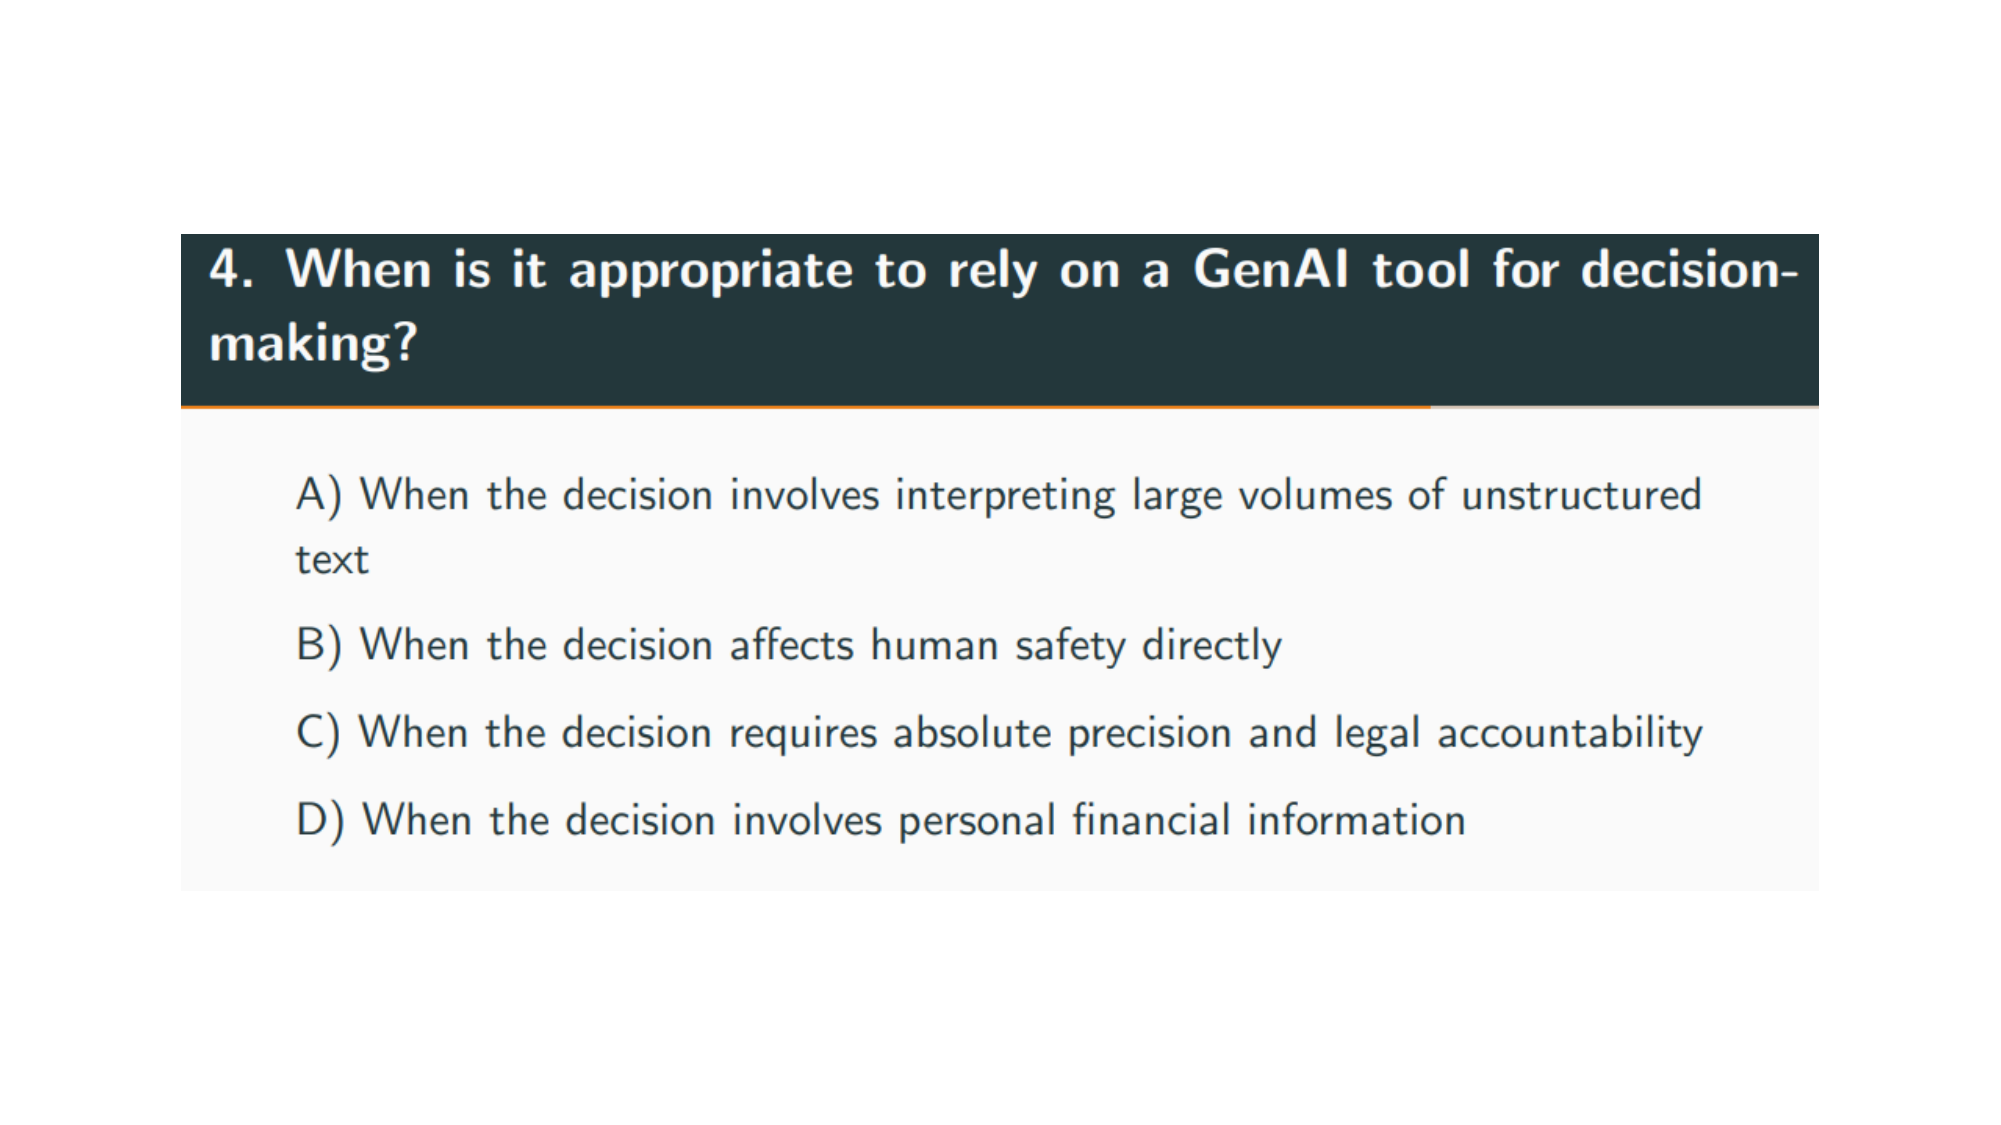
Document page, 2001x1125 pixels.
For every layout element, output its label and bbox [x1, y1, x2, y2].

picture [181, 234, 1819, 891]
